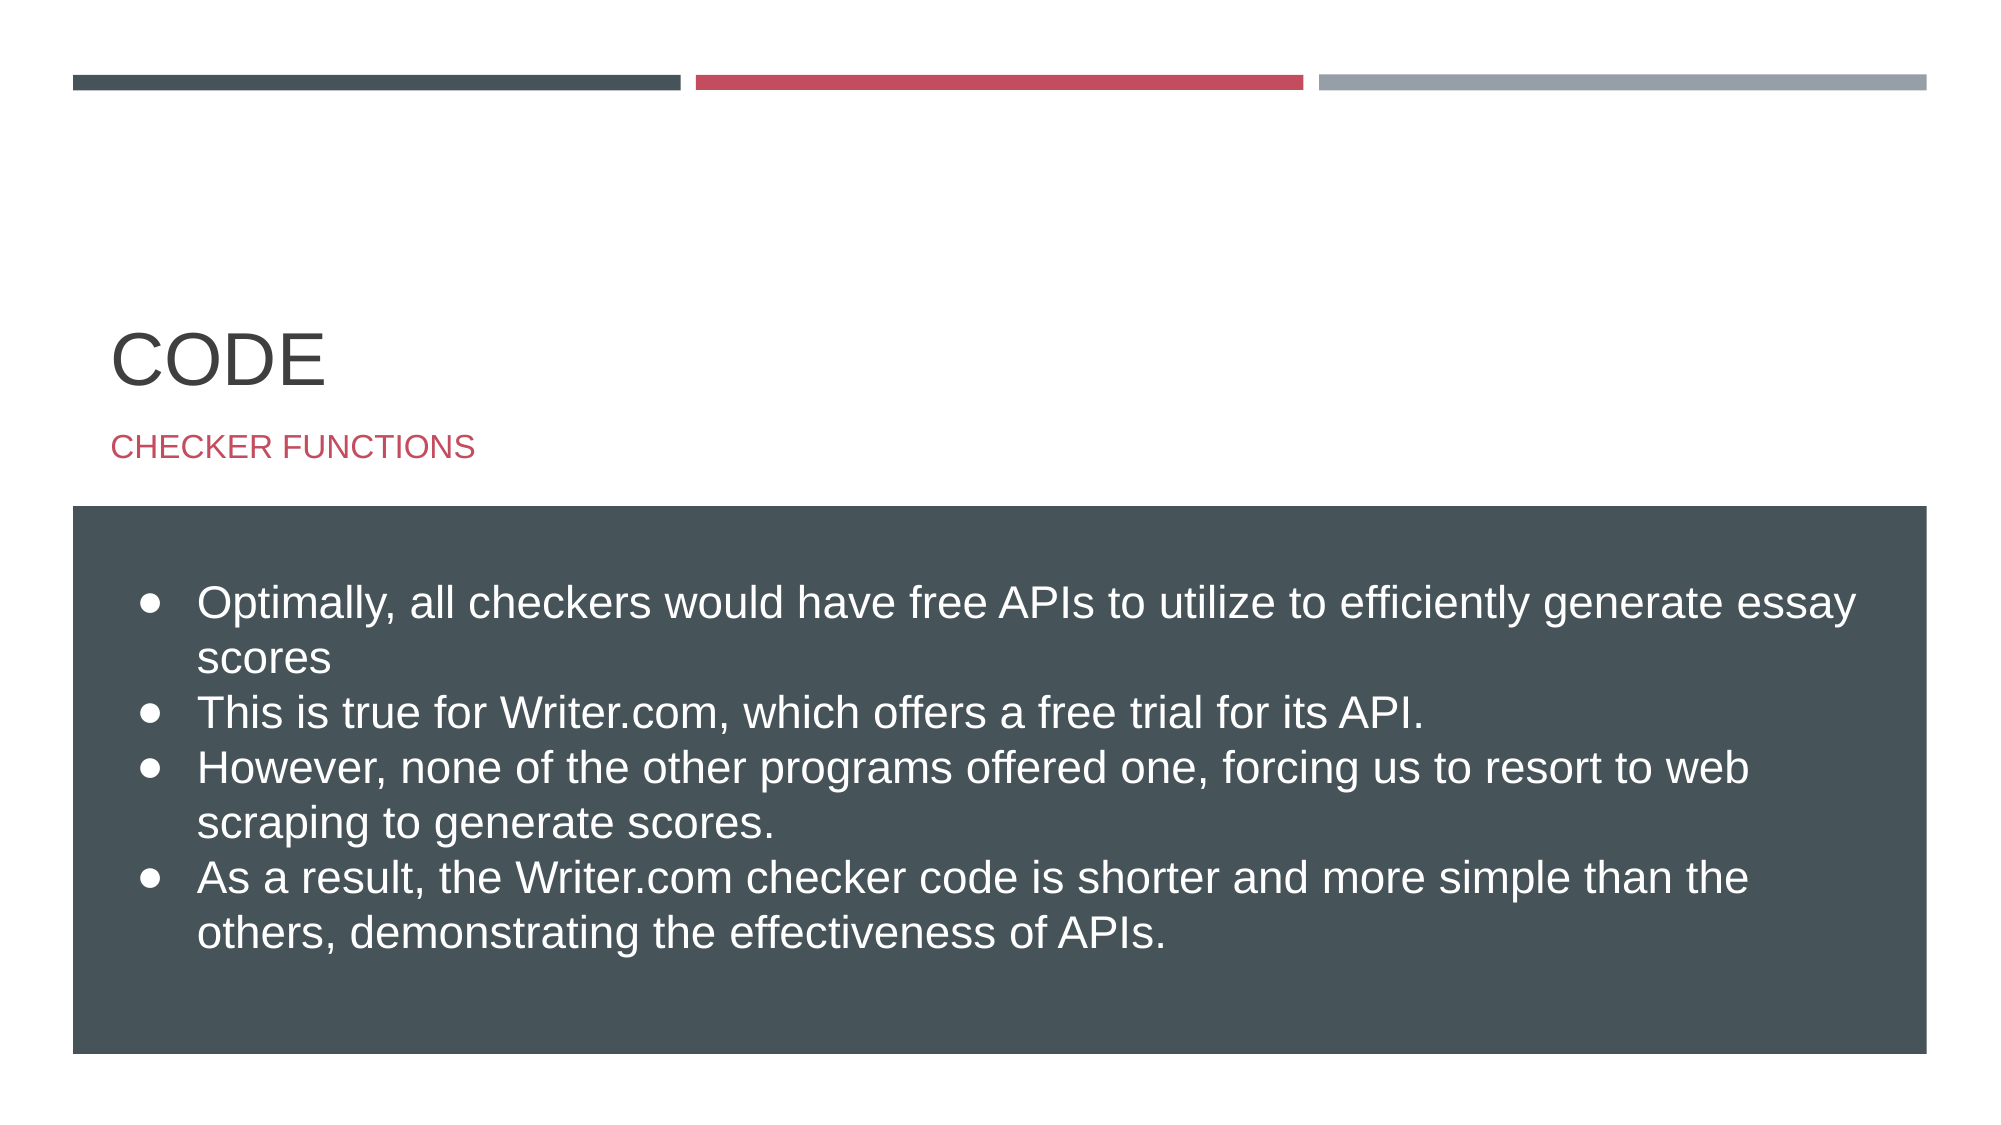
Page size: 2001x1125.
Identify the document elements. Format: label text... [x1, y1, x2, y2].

text_box Optimally, all checkers would have free APIs to utilize to efficiently generate essay scores This is true for Writer.com, which offers a free trial for its API. However, none of the other programs offered one, forcing us to resort to web scraping to generate scores. As a result, the Writer.com checker code is shorter and more simple than the others, demonstrating the effectiveness of APIs. [106, 557, 1882, 973]
subtitle CHECKER FUNCTIONS [95, 409, 1899, 507]
title CODE [95, 167, 1899, 409]
